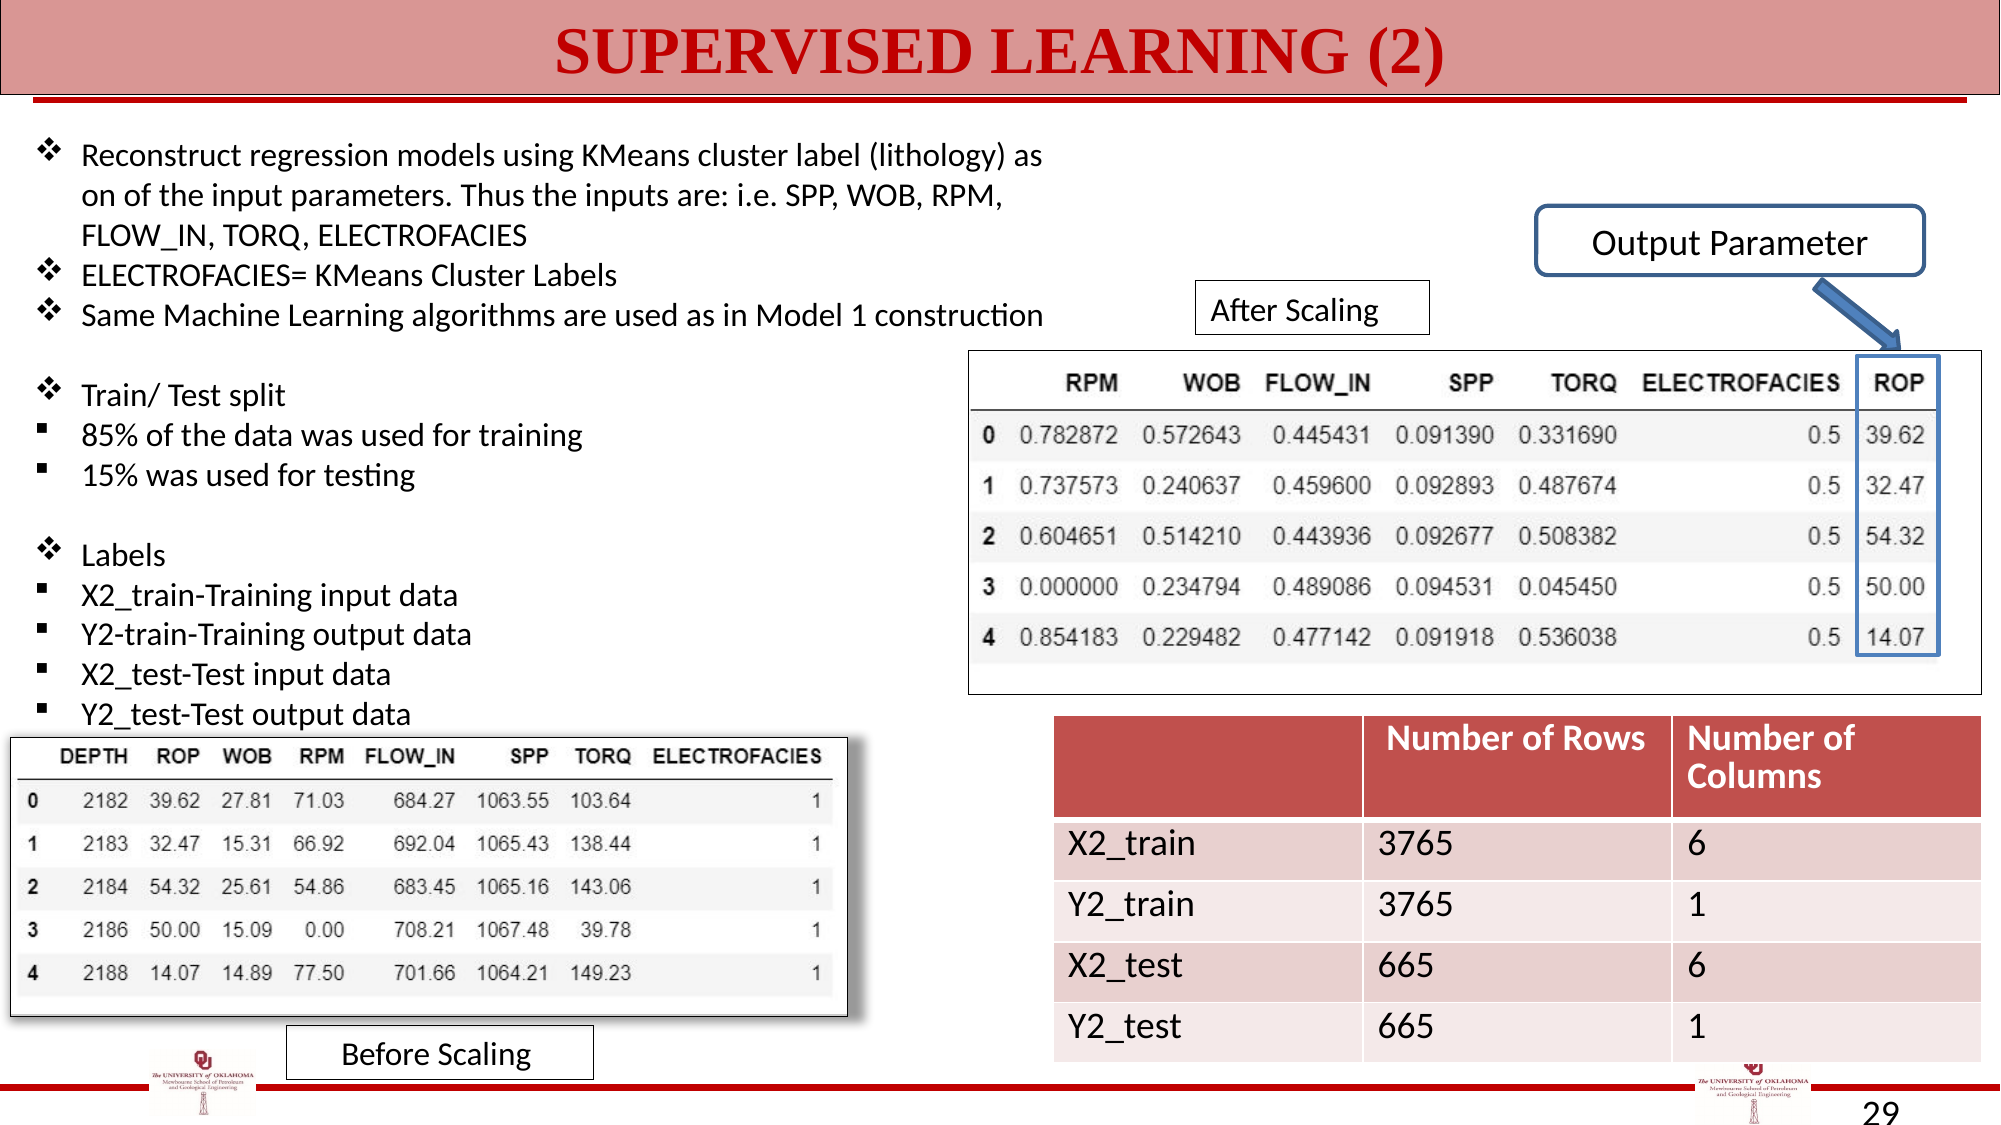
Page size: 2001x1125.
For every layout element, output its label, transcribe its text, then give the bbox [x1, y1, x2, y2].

table_cell Y2_train [1054, 882, 1362, 941]
slide_number 29 [1847, 1082, 1975, 1125]
picture [1695, 1053, 1811, 1125]
text_box [1812, 278, 1902, 349]
table_cell X2_train [1054, 823, 1362, 880]
text_box SUPERVISED LEARNING (2) [0, 0, 2000, 95]
text_box Before Scaling [286, 1025, 594, 1080]
picture [10, 737, 848, 1018]
text_box After Scaling [1195, 280, 1430, 335]
table_cell 3765 [1364, 823, 1671, 880]
table_cell X2_test [1054, 943, 1362, 1002]
table_cell 1 [1673, 1003, 1981, 1062]
table_cell 3765 [1364, 882, 1671, 941]
table_cell 1 [1673, 882, 1981, 941]
table_header Number of Columns [1673, 716, 1981, 817]
table_cell 6 [1673, 823, 1981, 880]
table_header Number of Rows [1364, 716, 1671, 817]
text_box Reconstruct regression models using KMeans cluster label (lithology) as on of the input parameters. Thus the inputs are: i.e. SPP, WOB, RPM, FLOW_IN, TORQ, ELECTROFACIES ELECTROFACIES= KMeans Cluster Labels Same Machine Learning algorithms are used as in Model 1 construction Train/ Test split 85% of the data was used for training 15% was used for testing Labels X2_train-Training input data Y2-train-Training output data X2_test-Test input data Y2_test-Test output data [19, 126, 1094, 740]
picture [149, 1049, 256, 1116]
table_header [1054, 716, 1362, 817]
text_box Output Parameter [1534, 203, 1927, 278]
table_cell 6 [1673, 943, 1981, 1002]
picture [967, 350, 1983, 695]
table_cell 665 [1364, 1003, 1671, 1062]
table_cell 665 [1364, 943, 1671, 1002]
table_cell Y2_test [1054, 1003, 1362, 1062]
